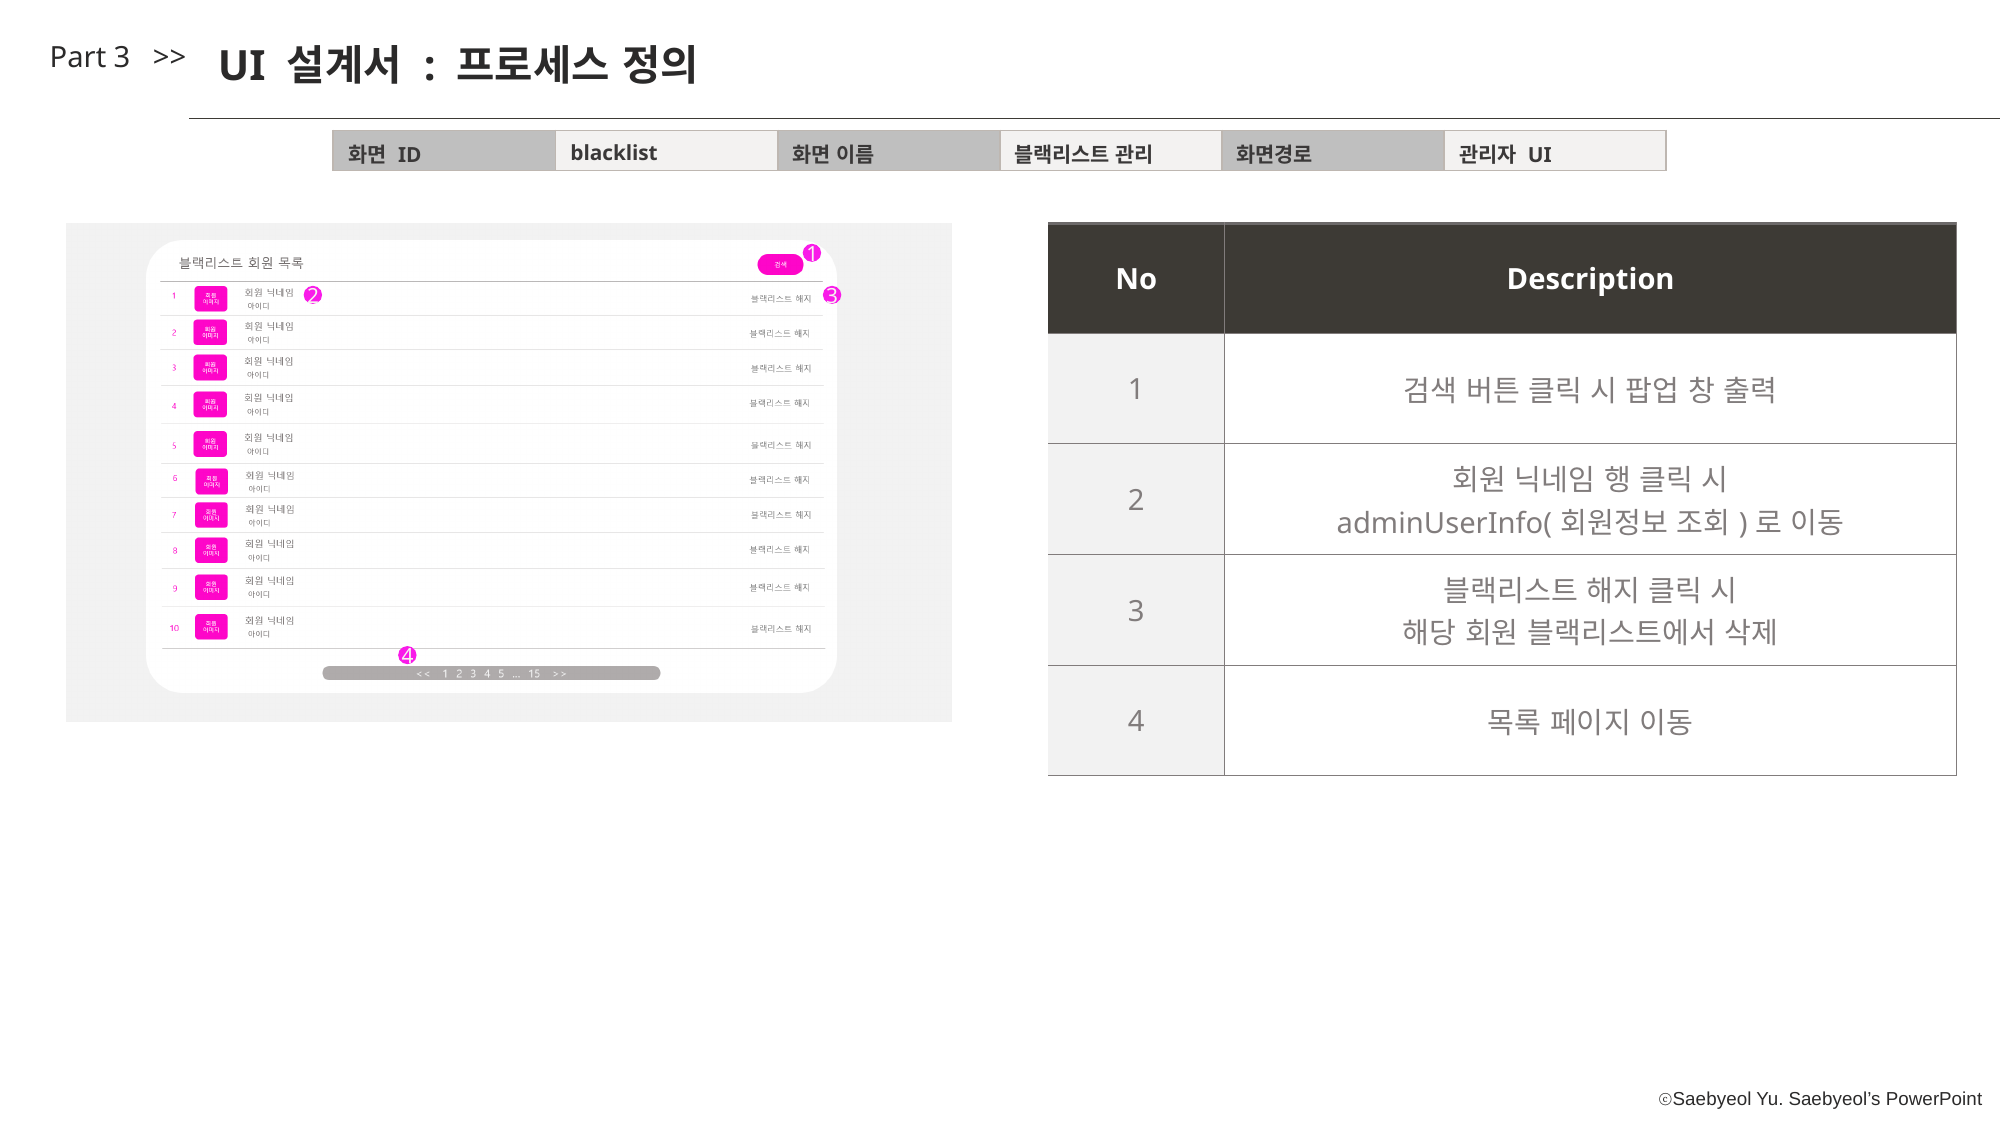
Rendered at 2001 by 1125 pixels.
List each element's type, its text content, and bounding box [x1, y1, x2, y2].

table_cell 1 [1048, 334, 1224, 443]
table_cell 검색 버튼 클릭 시 팝업 창 출력 [1225, 334, 1956, 443]
table_header blacklist [556, 131, 777, 170]
picture [65, 223, 952, 722]
table_cell 목록 페이지 이동 [1225, 666, 1956, 775]
table_header 화면경로 [1223, 131, 1443, 170]
table_cell 회원 닉네임 행 클릭 시 adminUserInfo(회원정보 조회)로 이동 [1225, 444, 1956, 554]
table_header No [1048, 225, 1224, 333]
text_box UI 설계서 : 프로세스 정의 [203, 31, 714, 97]
table_cell 4 [1048, 666, 1224, 775]
table_header 관리자 UI [1445, 131, 1665, 170]
table_header Description [1225, 225, 1956, 333]
table_header 화면 ID [334, 131, 555, 170]
table_cell 3 [1048, 555, 1224, 665]
table_header 화면 이름 [779, 131, 999, 170]
table_header 블랙리스트 관리 [1001, 131, 1221, 170]
table_cell 블랙리스트 해지 클릭 시 해당 회원 블랙리스트에서 삭제 [1225, 555, 1956, 665]
text_box Part 3 >> [34, 30, 202, 81]
table_cell 2 [1048, 444, 1224, 554]
